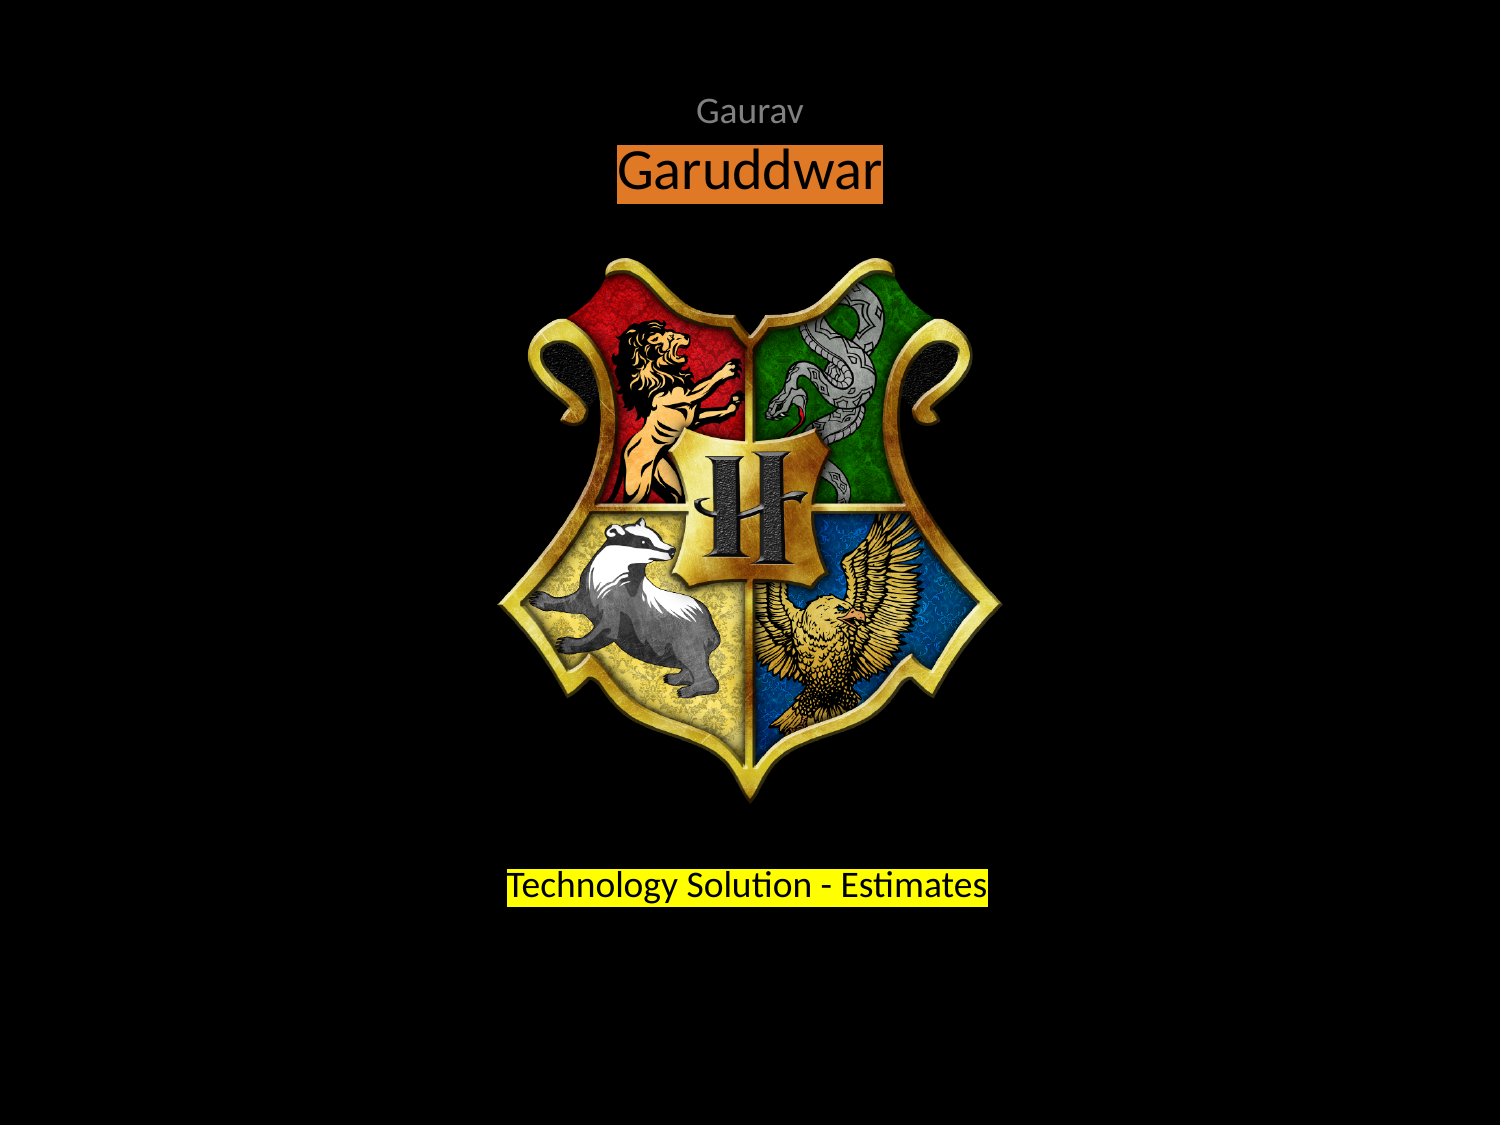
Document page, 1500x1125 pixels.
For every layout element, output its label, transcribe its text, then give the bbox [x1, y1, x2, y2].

picture [497, 258, 1003, 804]
text_box Gaurav Garuddwar [497, 78, 1003, 209]
text_box Technology Solution - Estimates [491, 852, 1061, 913]
